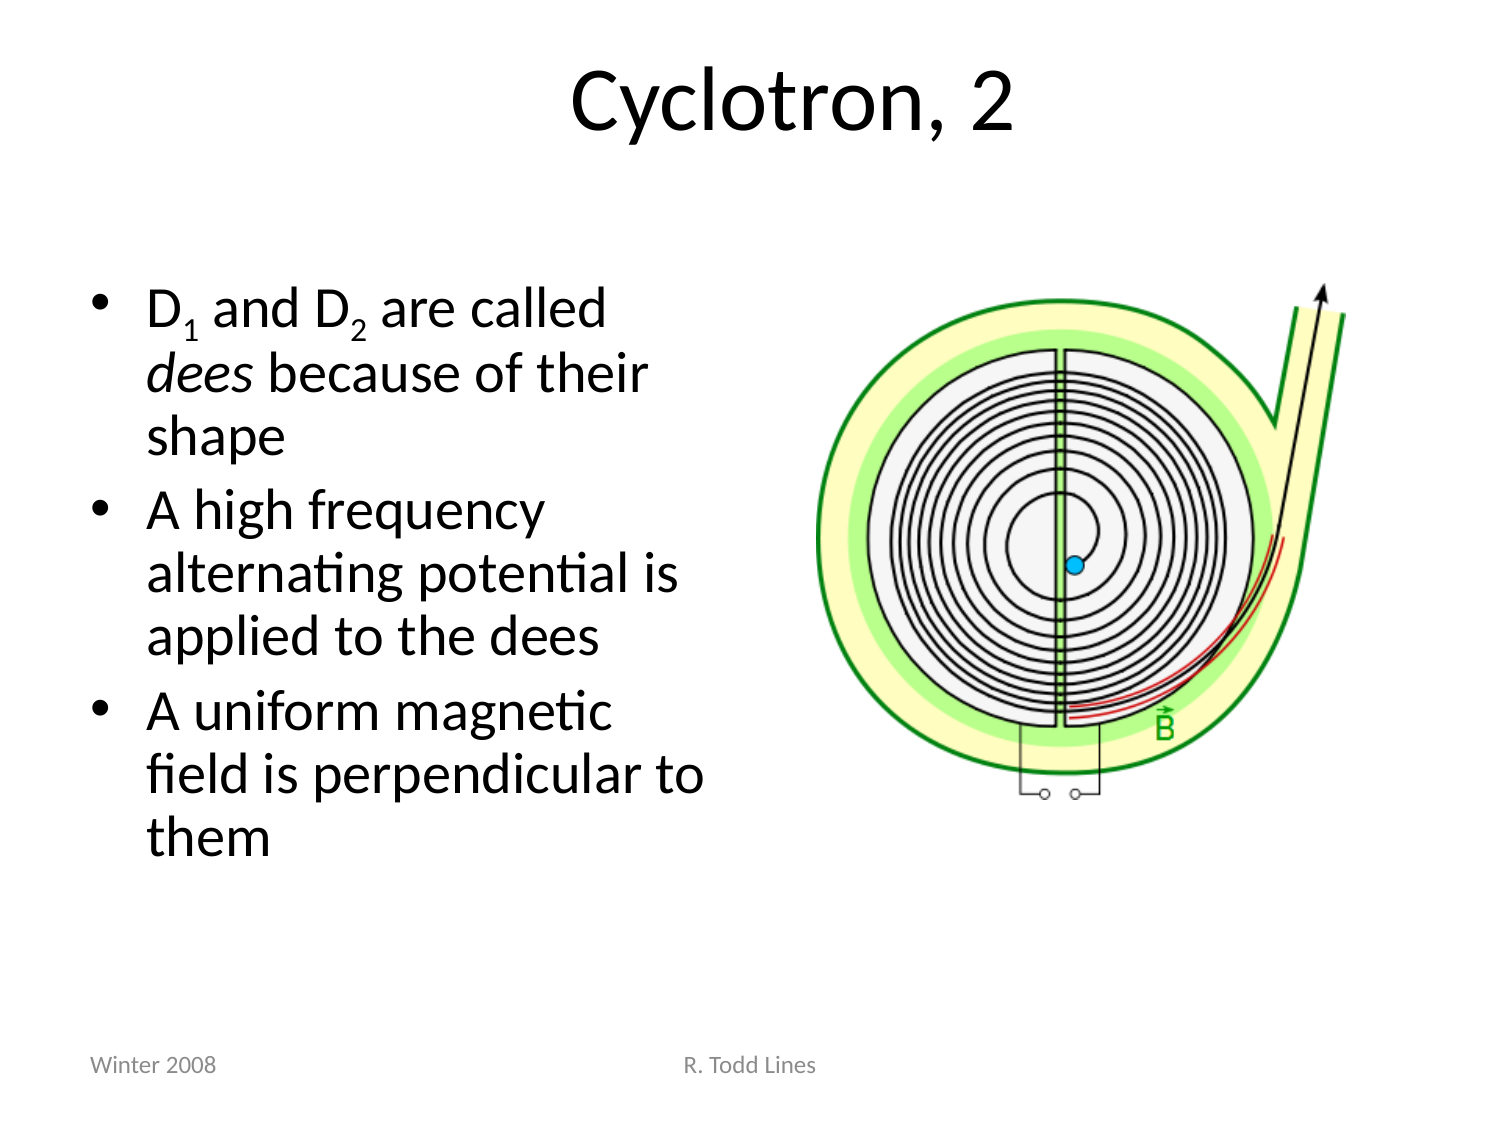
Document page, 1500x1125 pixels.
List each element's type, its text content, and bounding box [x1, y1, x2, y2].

slide_number Winter 2008 [75, 1024, 425, 1103]
title Cyclotron, 2 [262, 0, 1325, 188]
list D1 and D2 are called dees because of their shape A high frequency alternating potential is applied to the dees A uniform magnetic field is perpendicular to them [75, 262, 737, 1005]
picture [815, 283, 1347, 800]
footer R. Todd Lines [512, 1024, 988, 1103]
